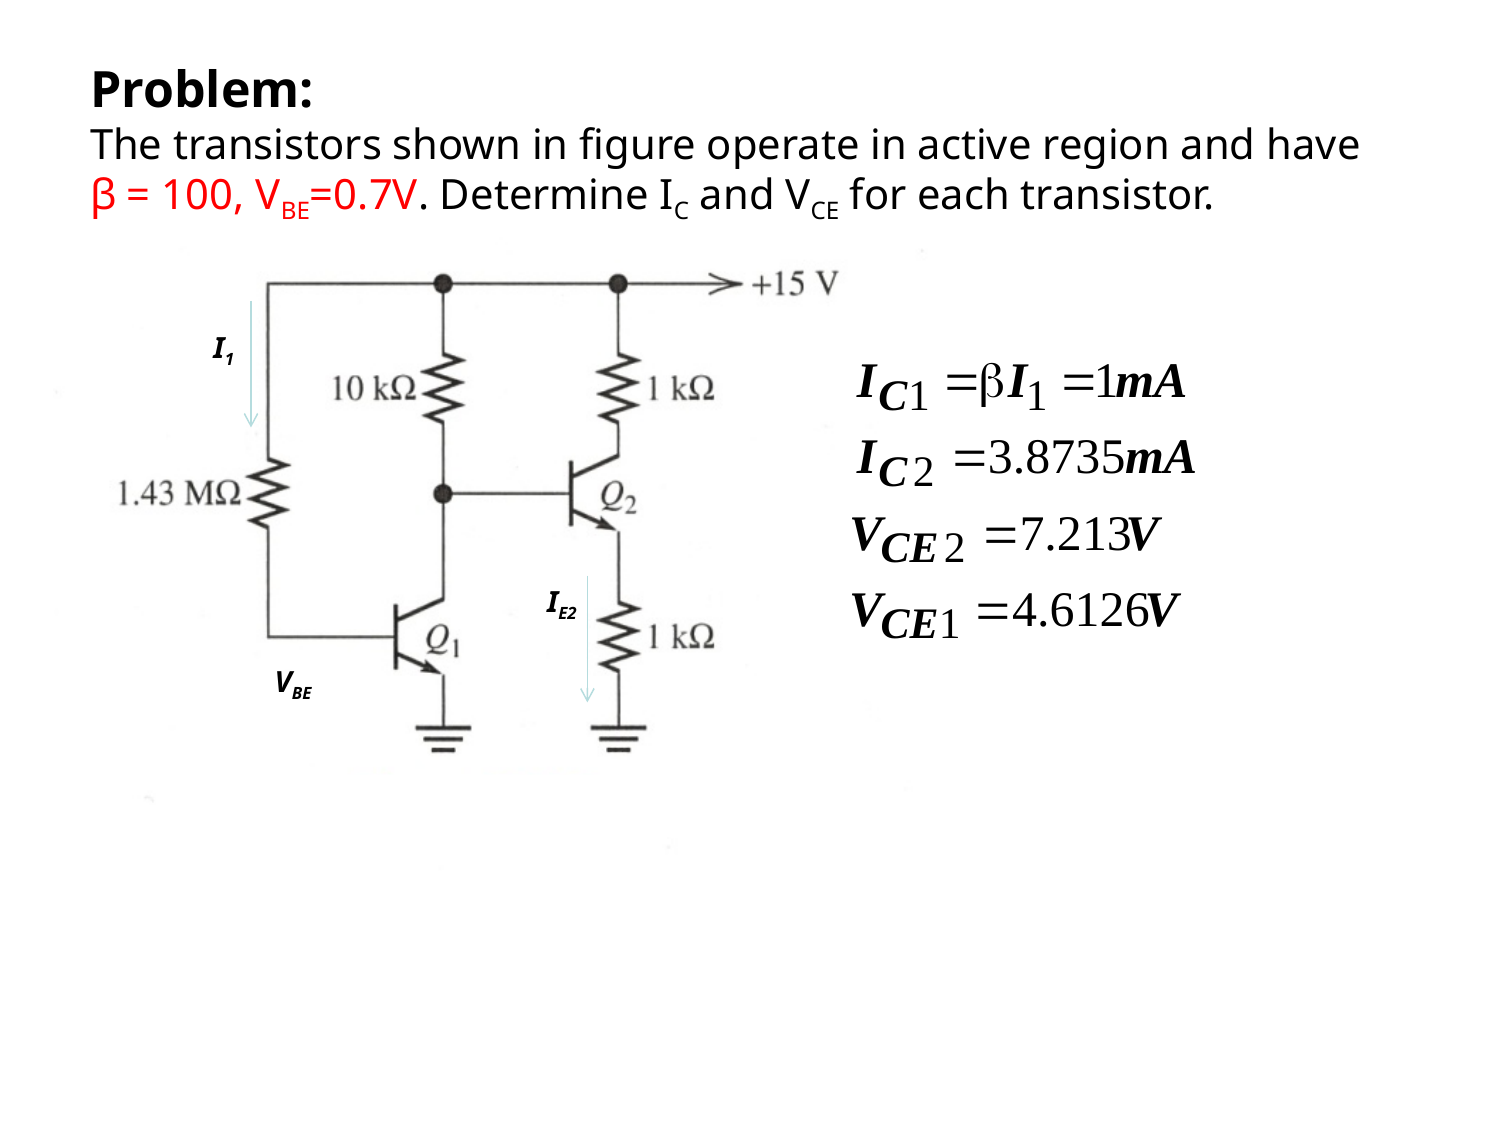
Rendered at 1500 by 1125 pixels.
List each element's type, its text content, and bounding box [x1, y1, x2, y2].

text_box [52, 237, 964, 875]
title Problem: The transistors shown in figure operate in active region and have β = 100, VBE=0.7V. Determine IC and VCE for each transistor. [75, 45, 1388, 238]
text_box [842, 343, 1211, 656]
